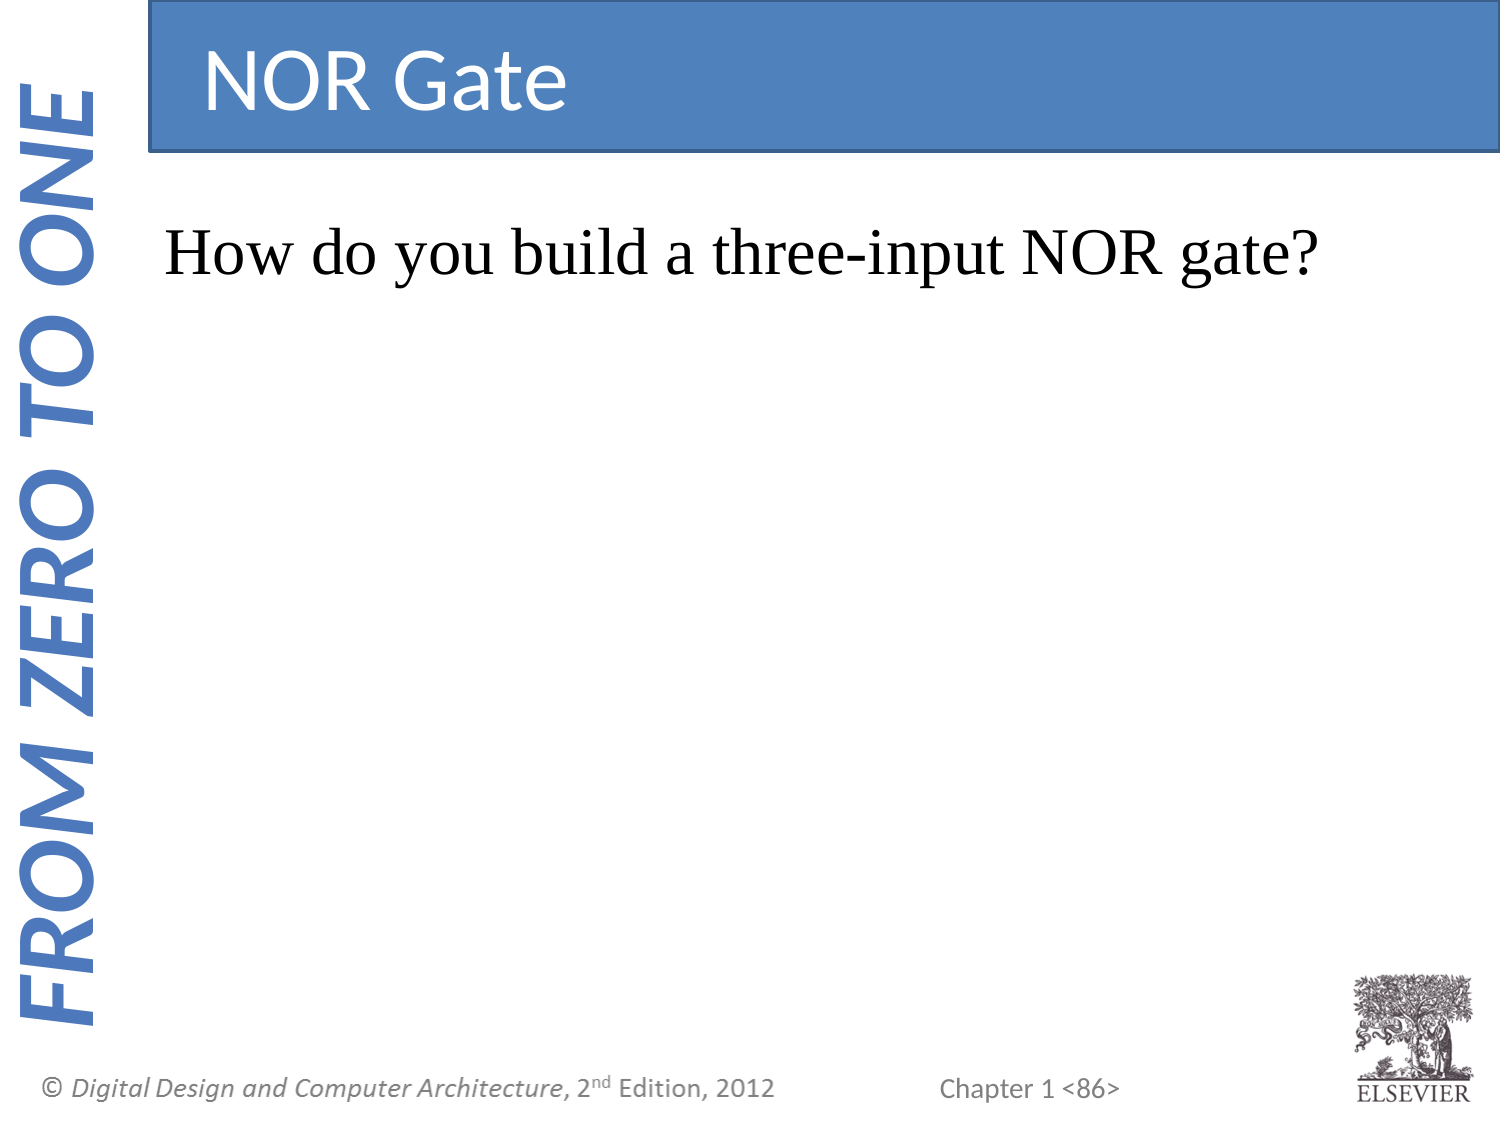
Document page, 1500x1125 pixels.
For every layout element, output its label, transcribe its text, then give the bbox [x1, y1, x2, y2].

text_box How do you build a three-input NOR gate? [150, 200, 1475, 1050]
picture [0, 0, 1500, 1125]
text_box [87, 174, 1413, 1025]
text_box NOR Gate [187, 11, 1488, 136]
